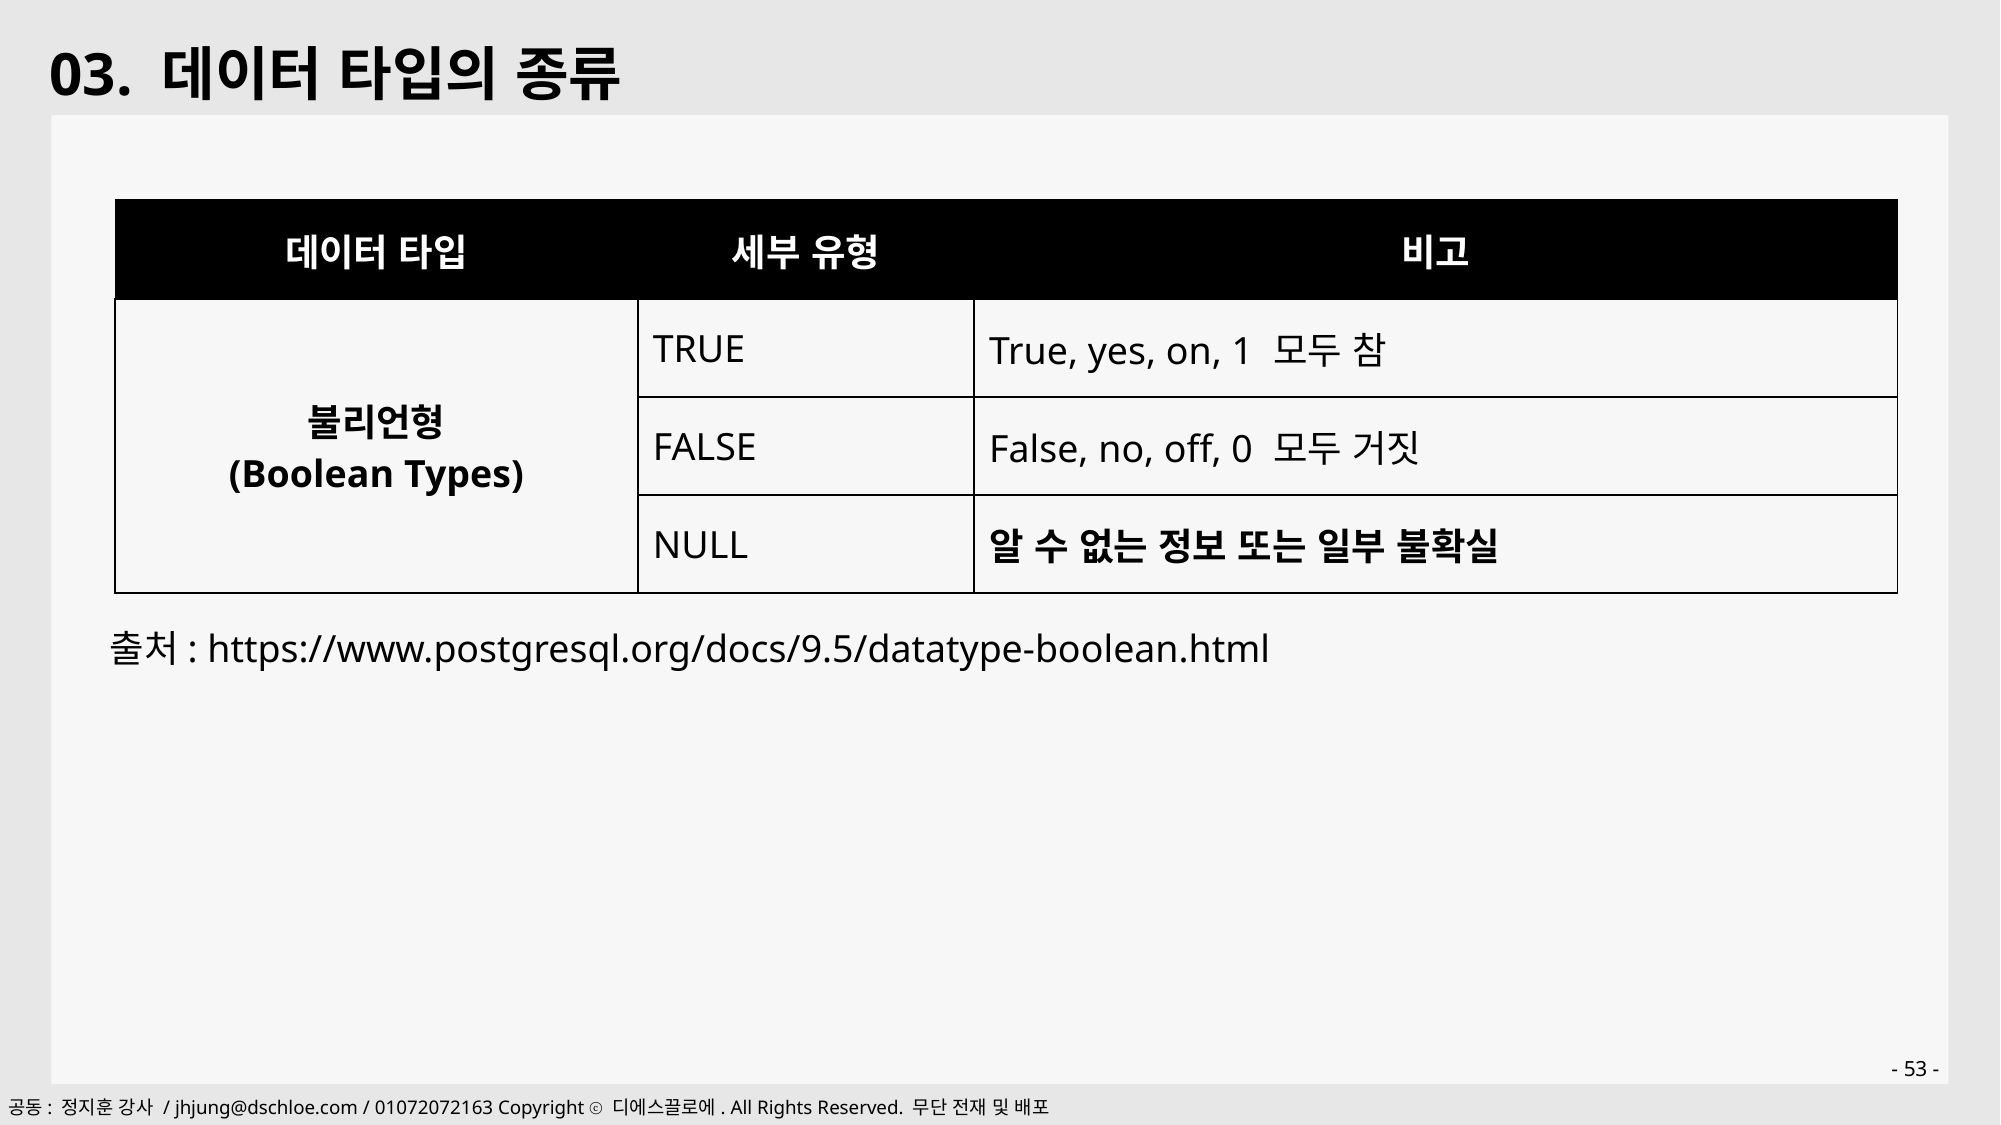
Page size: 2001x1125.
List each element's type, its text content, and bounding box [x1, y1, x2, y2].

table_header 세부 유형 [638, 203, 974, 298]
slide_number - 53 - [1504, 1039, 1955, 1100]
table_header 데이터 타입 [115, 203, 638, 298]
text_box 출처: https://www.postgresql.org/docs/9.5/datatype-boolean.html [95, 617, 1286, 678]
table_cell 불리언형 (Boolean Types) [116, 300, 637, 592]
text_box 03. 데이터 타입의 종류 [34, 30, 638, 115]
table_cell TRUE [639, 300, 973, 396]
table_header 비고 [974, 203, 1898, 298]
table_cell 알 수 없는 정보 또는 일부 불확실 [975, 496, 1897, 592]
table_cell True, yes, on, 1 모두 참 [975, 300, 1897, 396]
table_cell FALSE [639, 398, 973, 494]
table_cell False, no, off, 0 모두 거짓 [975, 398, 1897, 494]
table_cell NULL [639, 496, 973, 592]
